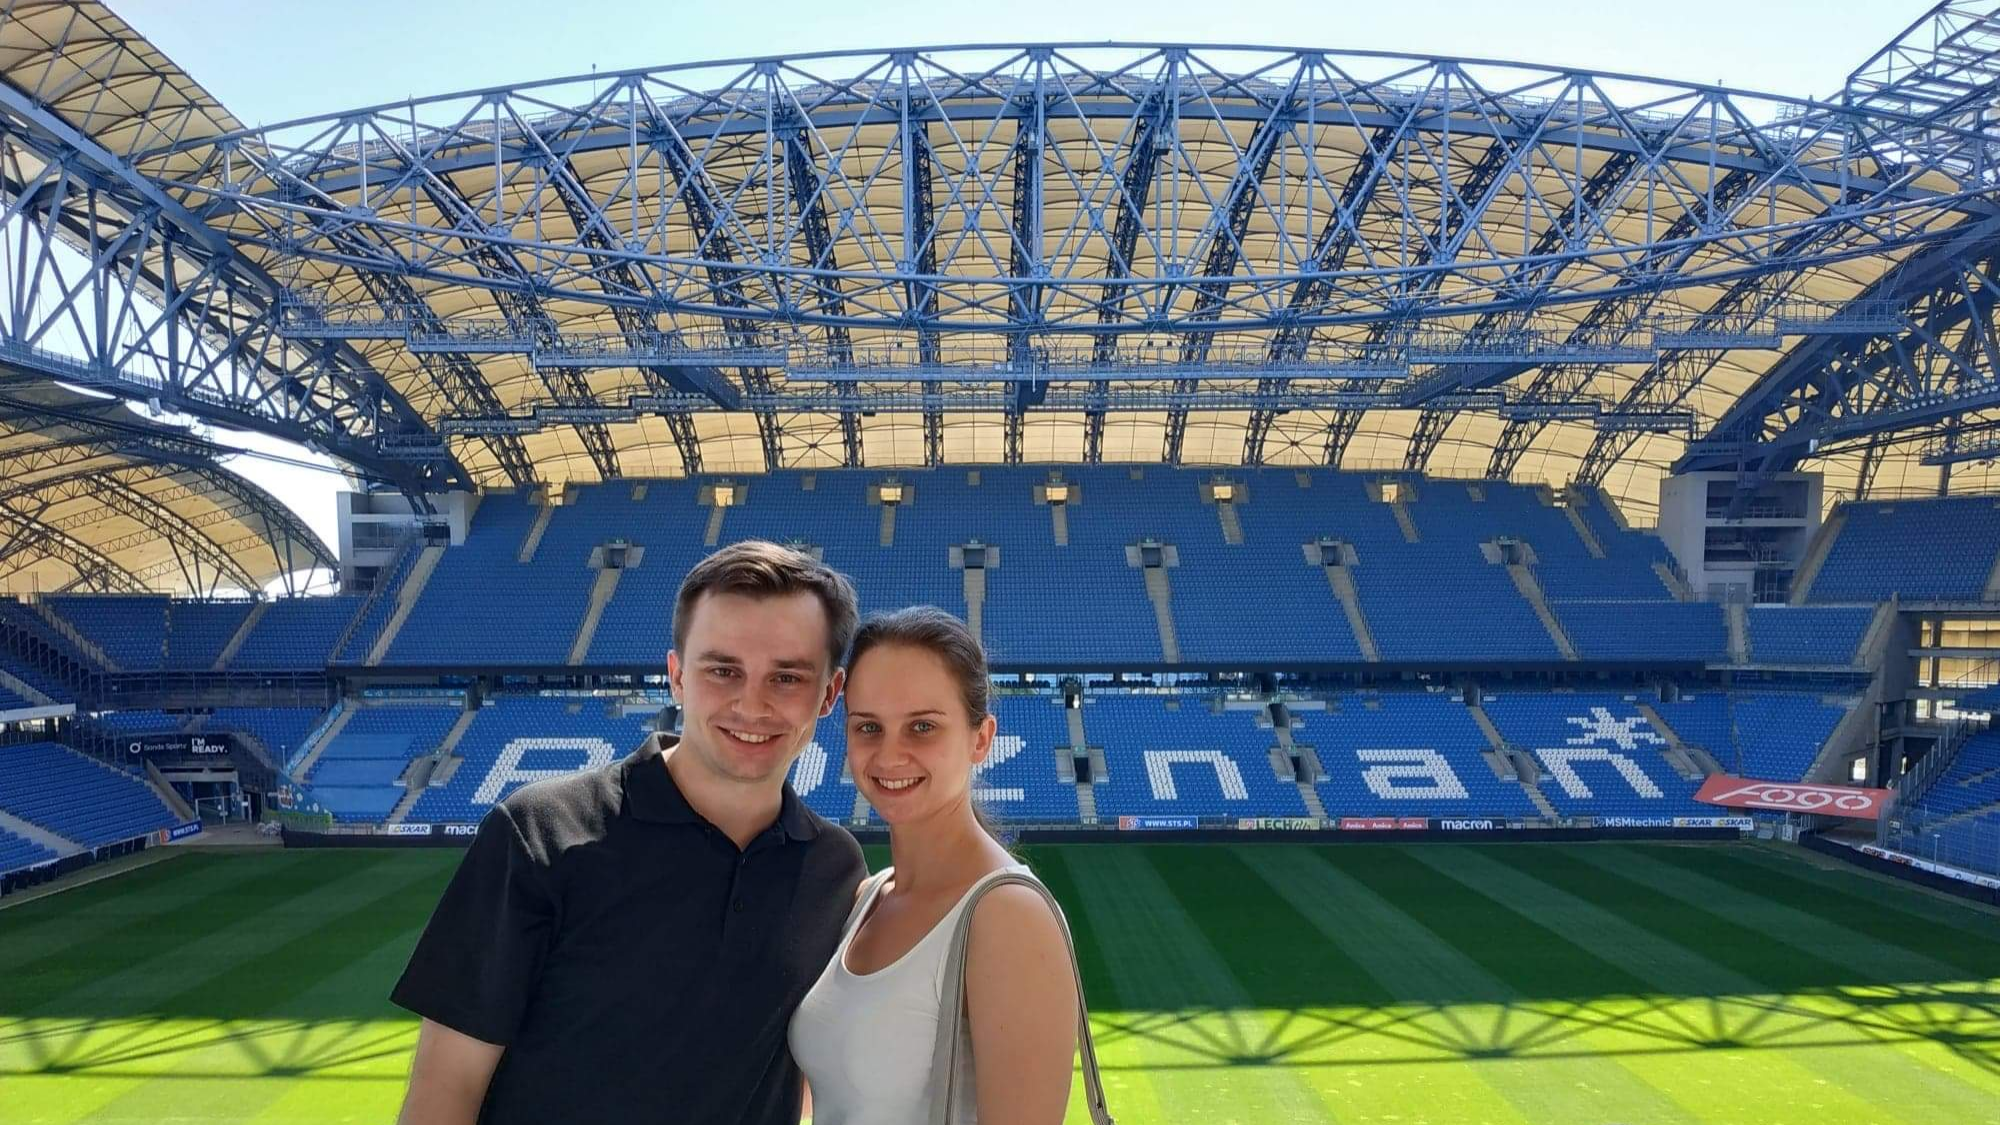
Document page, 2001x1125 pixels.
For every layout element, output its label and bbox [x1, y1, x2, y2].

list [0, 0, 2000, 1125]
